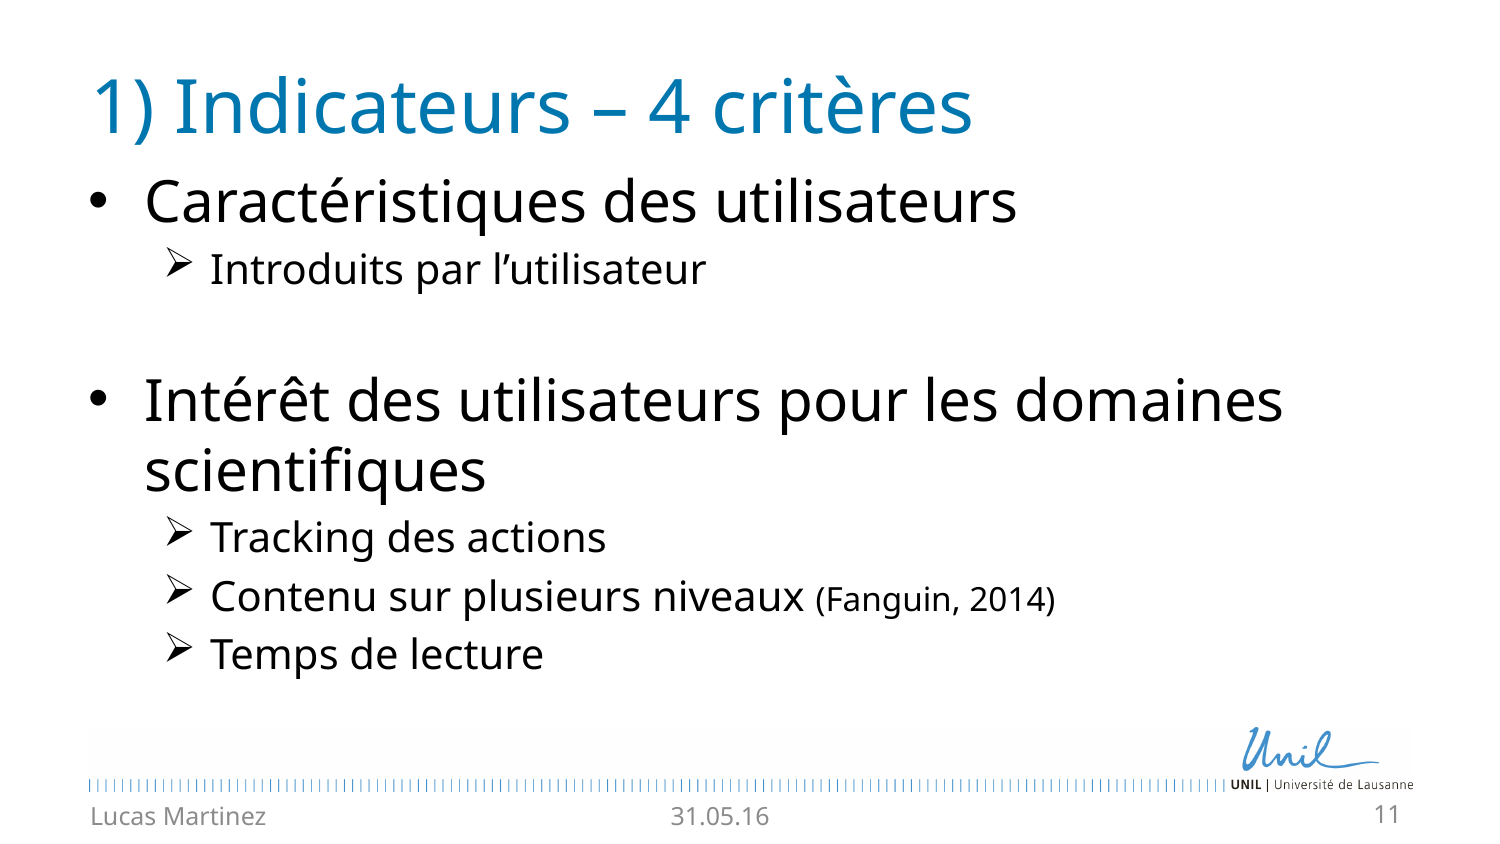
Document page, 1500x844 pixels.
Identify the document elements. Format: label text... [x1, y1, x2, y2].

text_box Caractéristiques des utilisateurs Introduits par l’utilisateur Intérêt des utilisateurs pour les domaines scientifiques Tracking des actions Contenu sur plusieurs niveaux (Fanguin, 2014) Temps de lecture [73, 156, 1424, 705]
footer Lucas Martinez [75, 792, 536, 838]
picture [89, 727, 1413, 792]
title 1) Indicateurs – 4 critères [75, 33, 1425, 175]
slide_number 11 [1233, 792, 1424, 838]
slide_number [545, 792, 896, 838]
